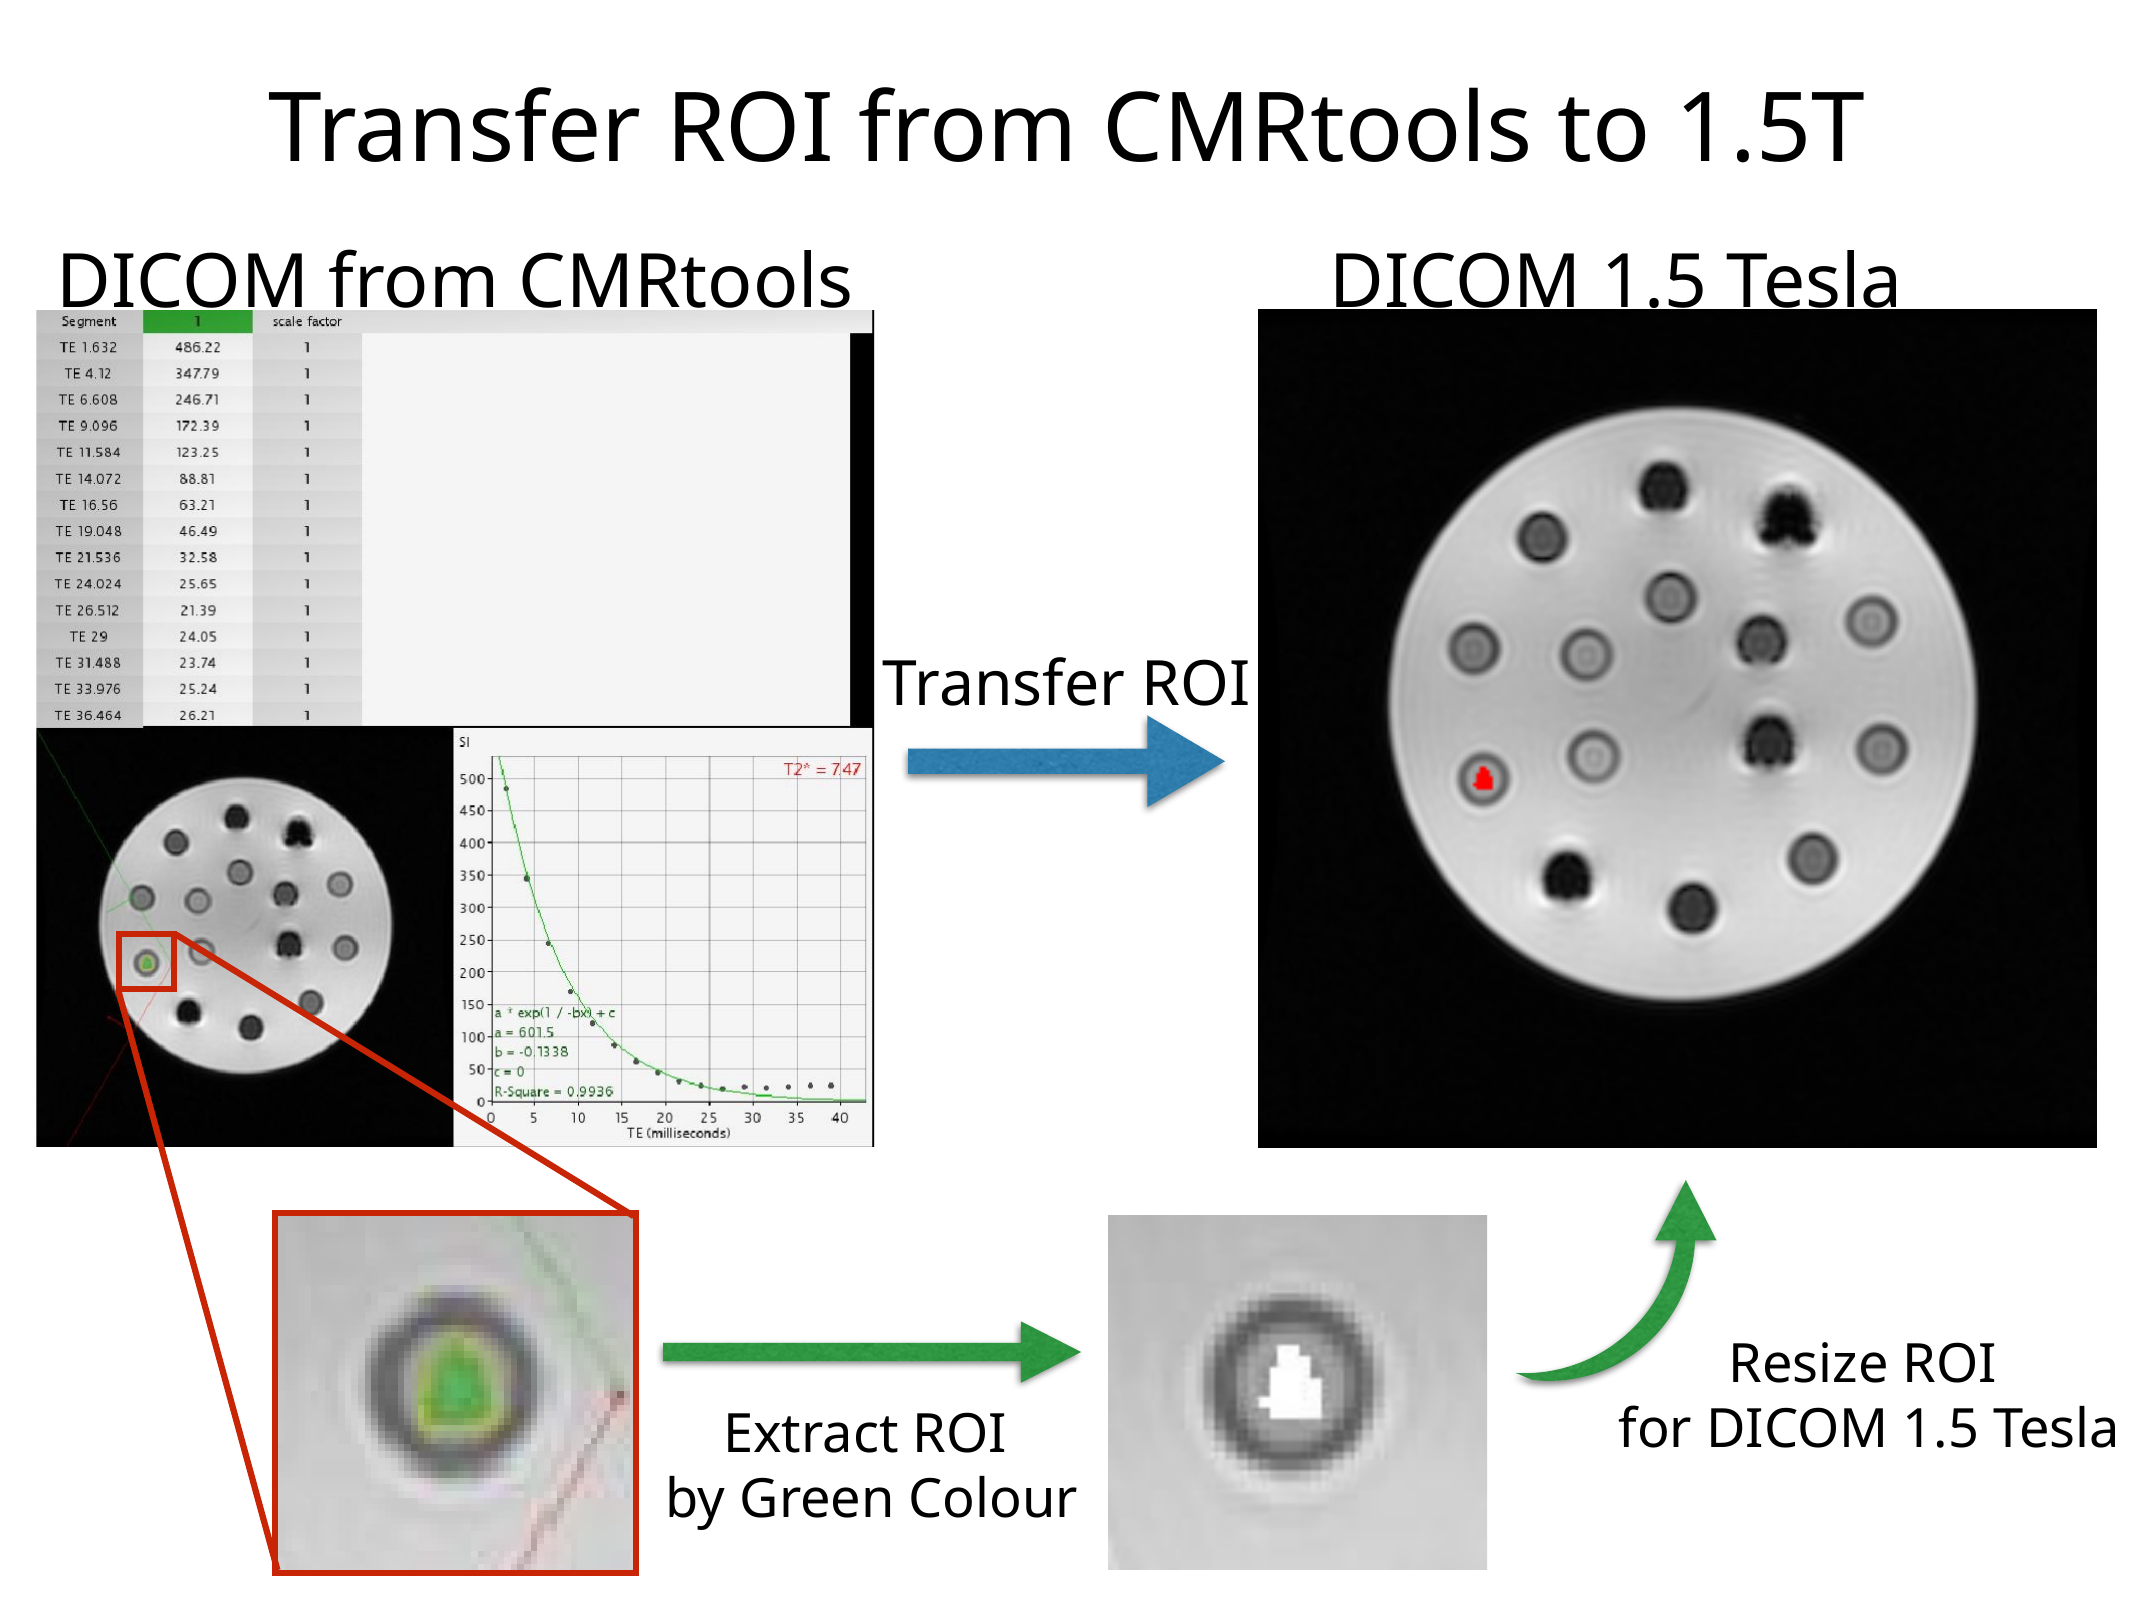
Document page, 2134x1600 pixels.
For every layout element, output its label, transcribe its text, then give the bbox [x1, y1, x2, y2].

text_box Transfer ROI [883, 634, 1253, 726]
text_box [908, 726, 1226, 808]
text_box [663, 1321, 1082, 1383]
text_box [1641, 1180, 1717, 1319]
text_box DICOM from CMRtools [48, 223, 864, 303]
picture [277, 1215, 634, 1571]
text_box Resize ROI for DICOM 1.5 Tesla [1610, 1319, 2130, 1467]
text_box DICOM 1.5 Tesla [1321, 223, 1912, 302]
text_box Extract ROI by Green Colour [657, 1390, 1087, 1537]
picture [1107, 1215, 1488, 1571]
picture [1258, 309, 2098, 1149]
title Transfer ROI from CMRtools to 1.5T [123, 18, 2010, 228]
picture [36, 310, 875, 1148]
text_box [1516, 1347, 1610, 1381]
